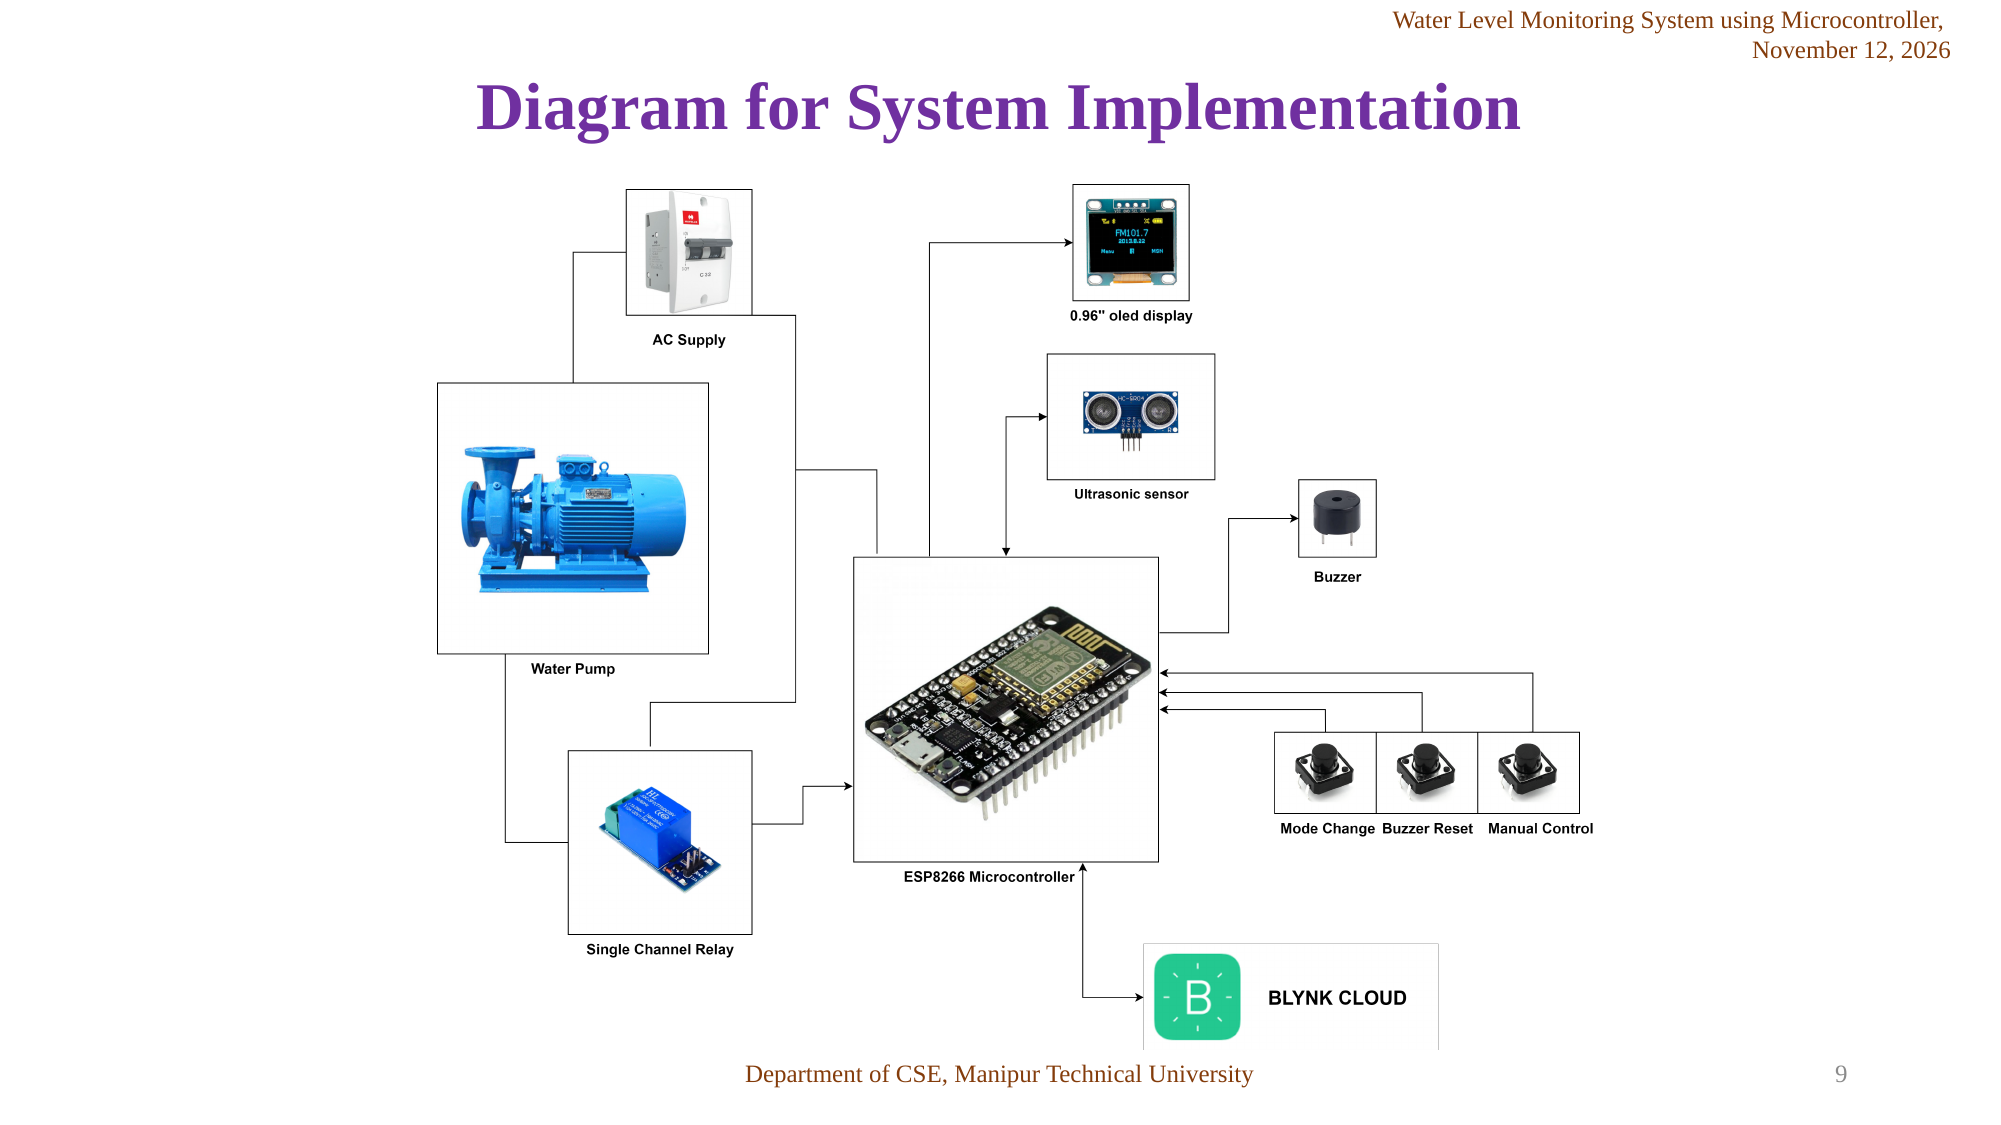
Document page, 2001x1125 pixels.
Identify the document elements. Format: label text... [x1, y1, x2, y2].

text_box Water Level Monitoring System using Microcontroller, December 26, 2024 [1119, 10, 1966, 57]
title Diagram for System Implementation [0, 55, 2000, 162]
text_box Department of CSE, Manipur Technical University [576, 1050, 1424, 1096]
slide_number 9 [1412, 1042, 1863, 1103]
picture [437, 184, 1603, 1050]
